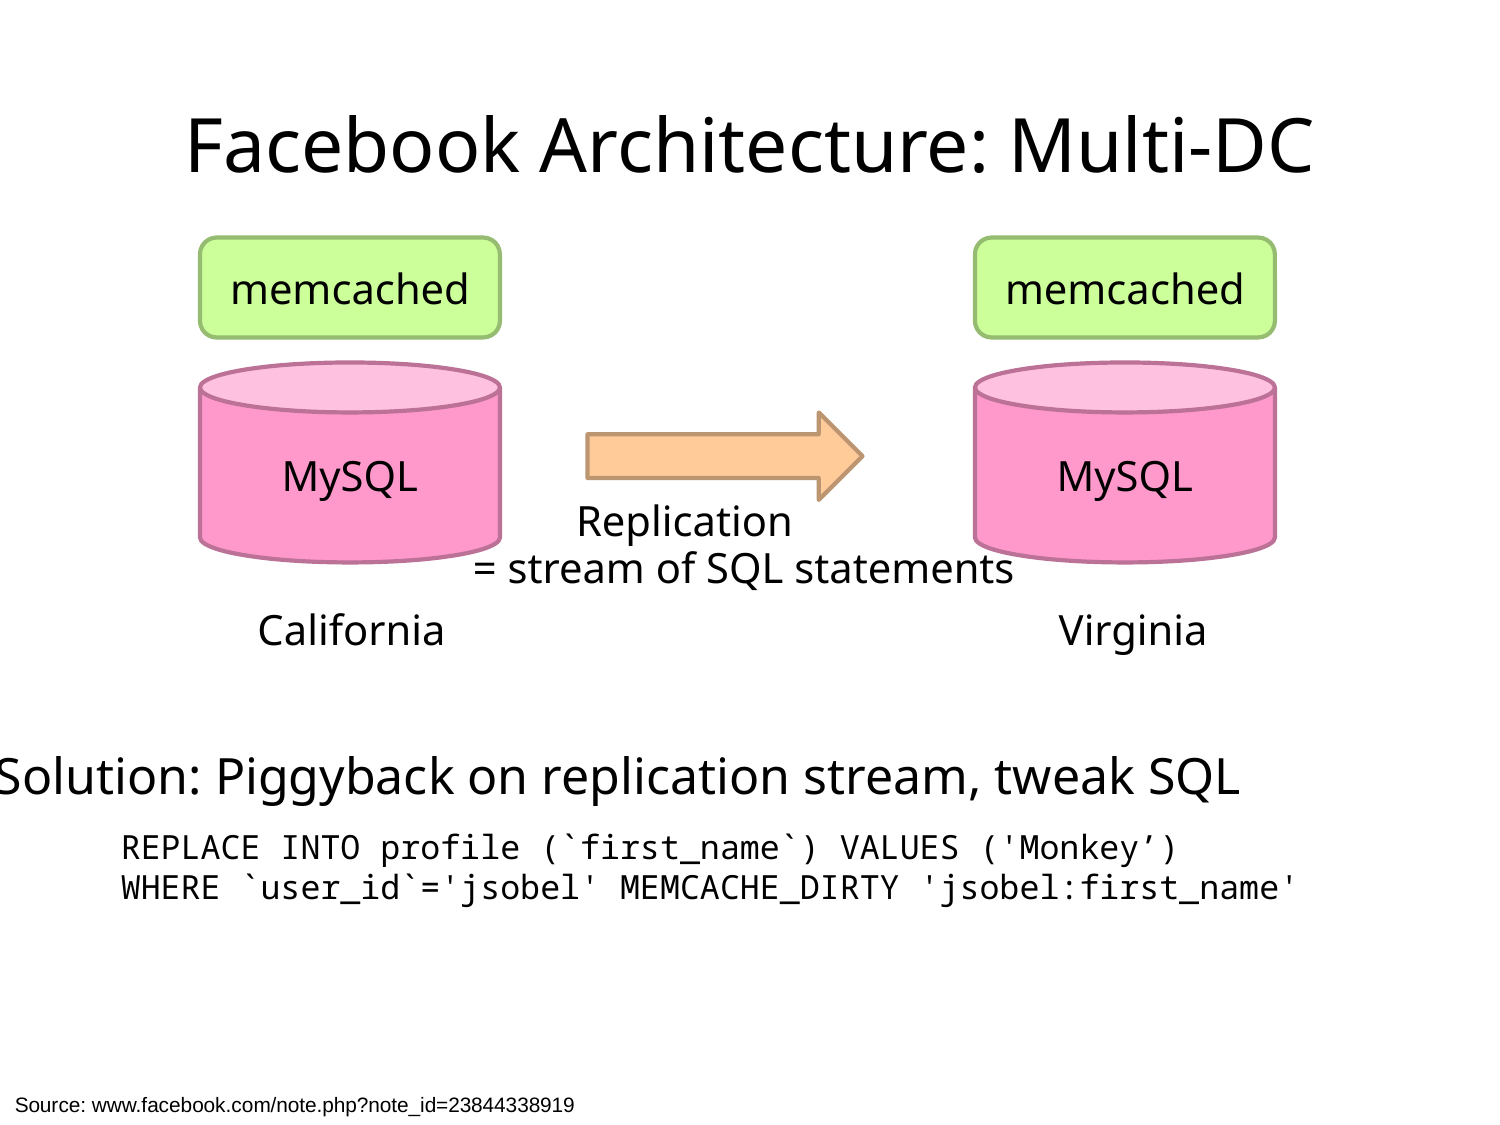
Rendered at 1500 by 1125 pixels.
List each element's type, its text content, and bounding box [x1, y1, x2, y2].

text_box Replication [561, 487, 808, 553]
text_box MySQL [972, 360, 1278, 565]
text_box = stream of SQL statements [458, 534, 1030, 600]
text_box memcached [972, 235, 1278, 340]
text_box [585, 410, 865, 502]
text_box MySQL [197, 360, 503, 565]
text_box REPLACE INTO profile (`first_name`) VALUES ('Monkey’) WHERE `user_id`='jsobel' MEMCACHE_DIRTY 'jsobel:first_name' [106, 818, 1316, 914]
text_box Solution: Piggyback on replication stream, tweak SQL [0, 737, 1257, 813]
text_box Virginia [1043, 595, 1223, 661]
text_box Facebook Architecture: Multi-DC [0, 90, 1500, 203]
text_box California [242, 595, 461, 661]
text_box Source: www.facebook.com/note.php?note_id=23844338919 [0, 1084, 1388, 1125]
text_box memcached [197, 235, 503, 340]
